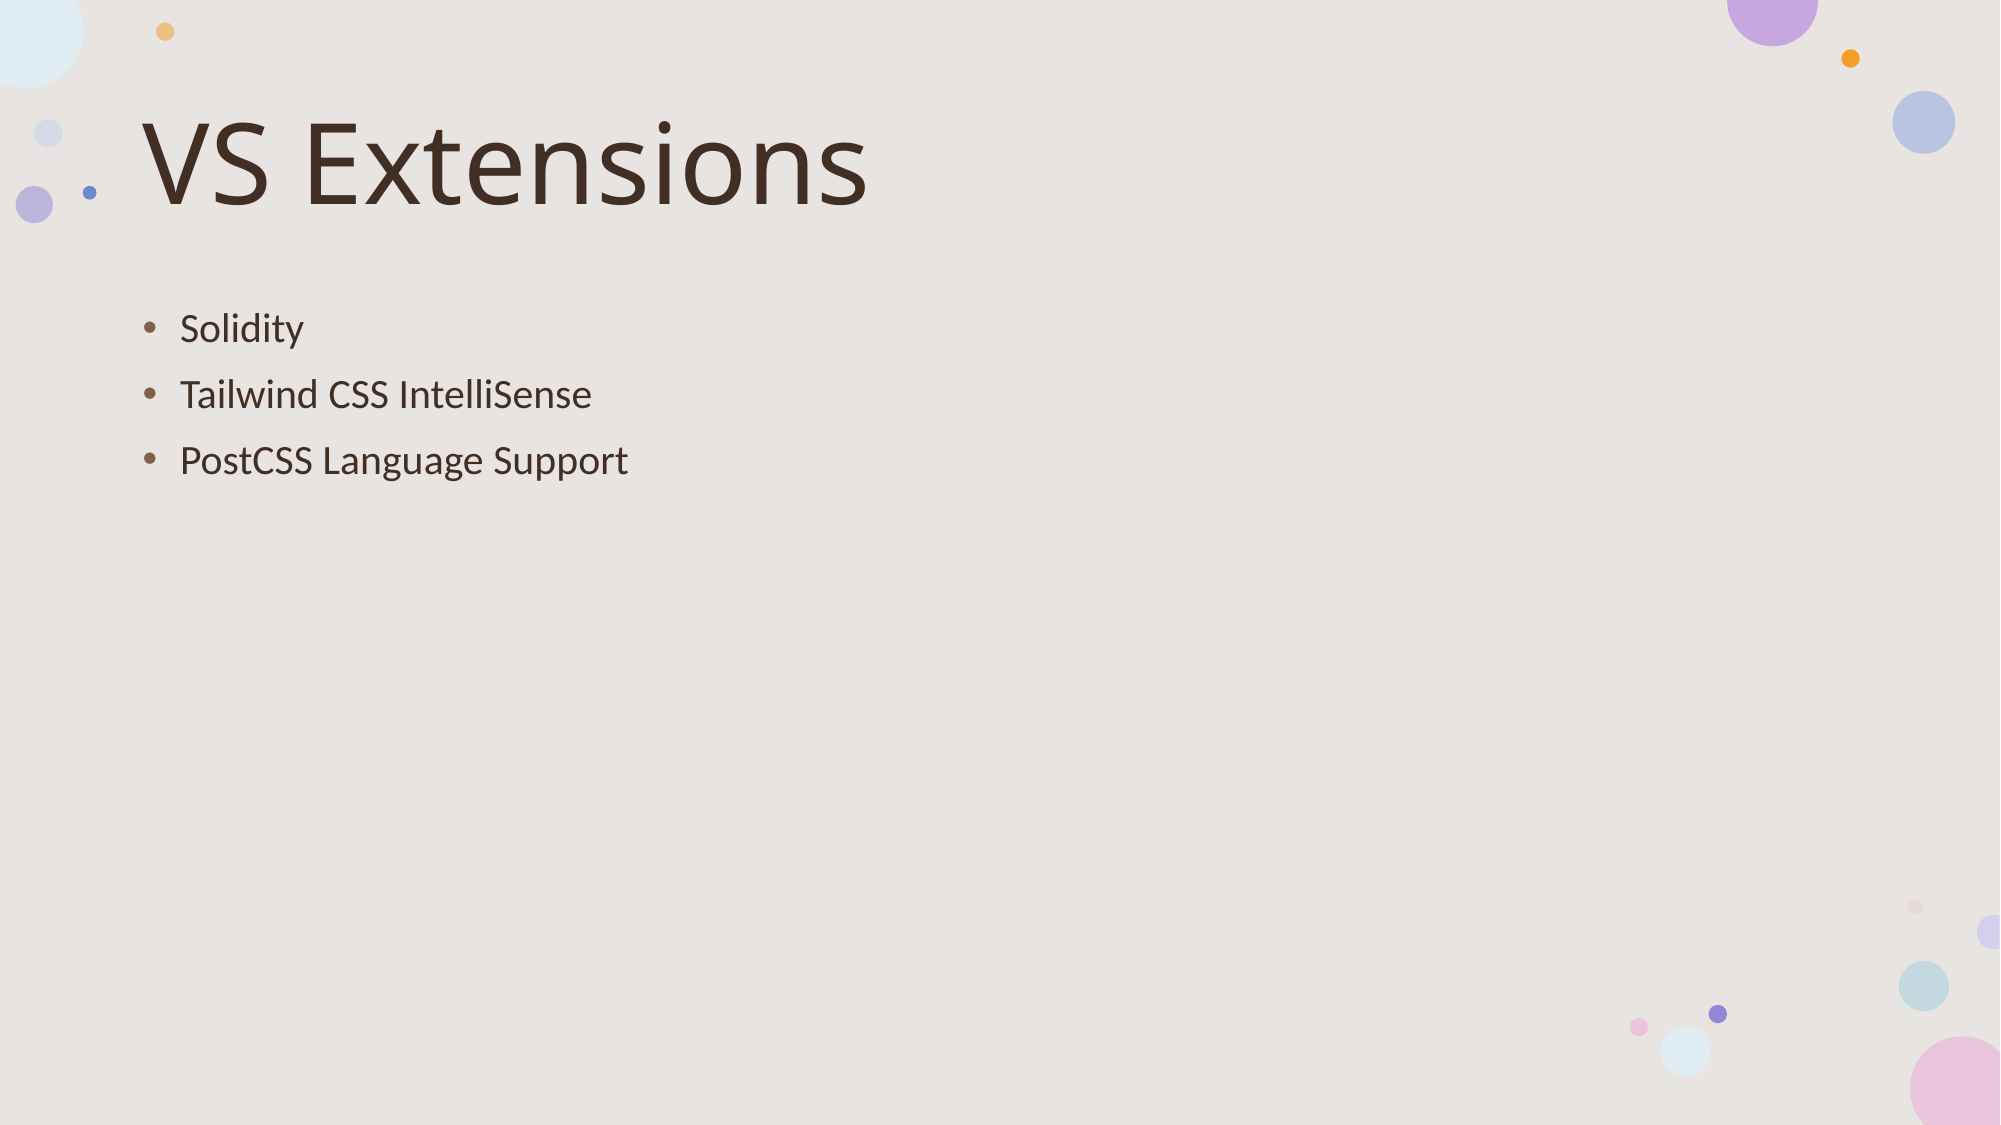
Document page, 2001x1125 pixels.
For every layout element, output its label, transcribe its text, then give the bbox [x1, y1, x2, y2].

list Solidity Tailwind CSS IntelliSense PostCSS Language Support [127, 299, 1877, 1014]
title VS Extensions [127, 59, 1877, 278]
